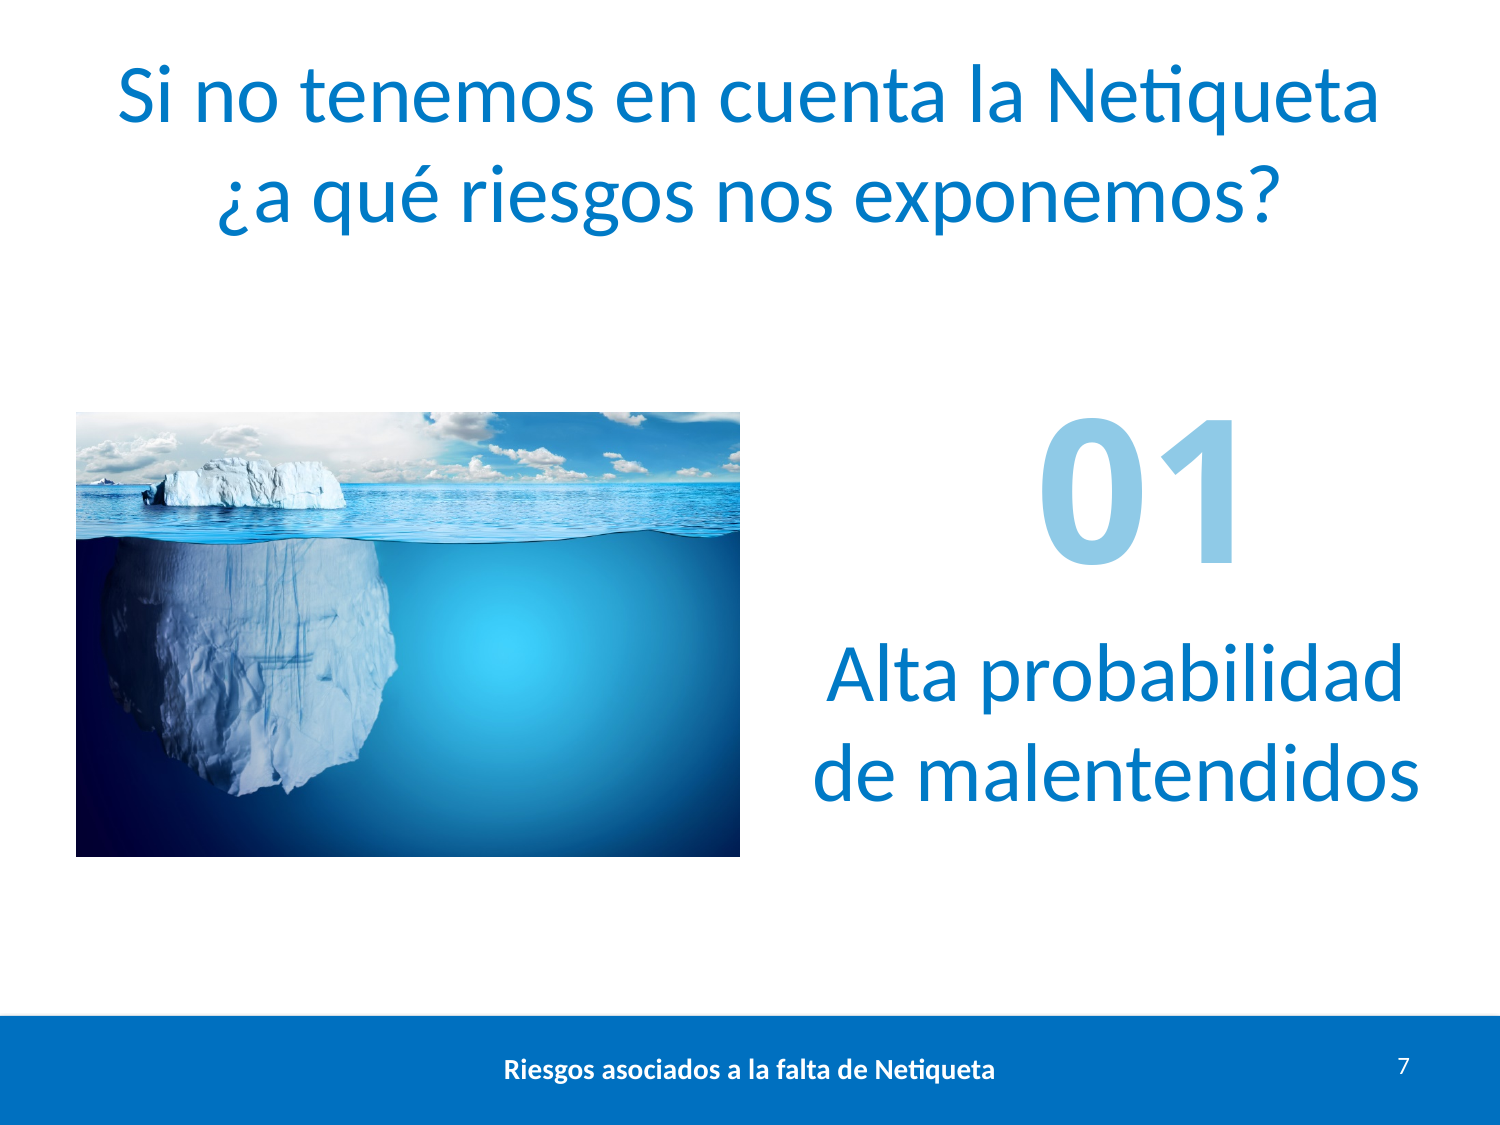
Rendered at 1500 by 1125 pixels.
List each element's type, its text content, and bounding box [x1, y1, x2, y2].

list Alta probabilidad de malentendidos [785, 611, 1448, 876]
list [76, 412, 740, 857]
text_box 01 [879, 349, 1279, 617]
title Si no tenemos en cuenta la Netiqueta ¿a qué riesgos nos exponemos? [75, 45, 1425, 233]
slide_number 7 [1074, 1042, 1425, 1103]
footer Riesgos asociados a la falta de Netiqueta [478, 1042, 1022, 1103]
